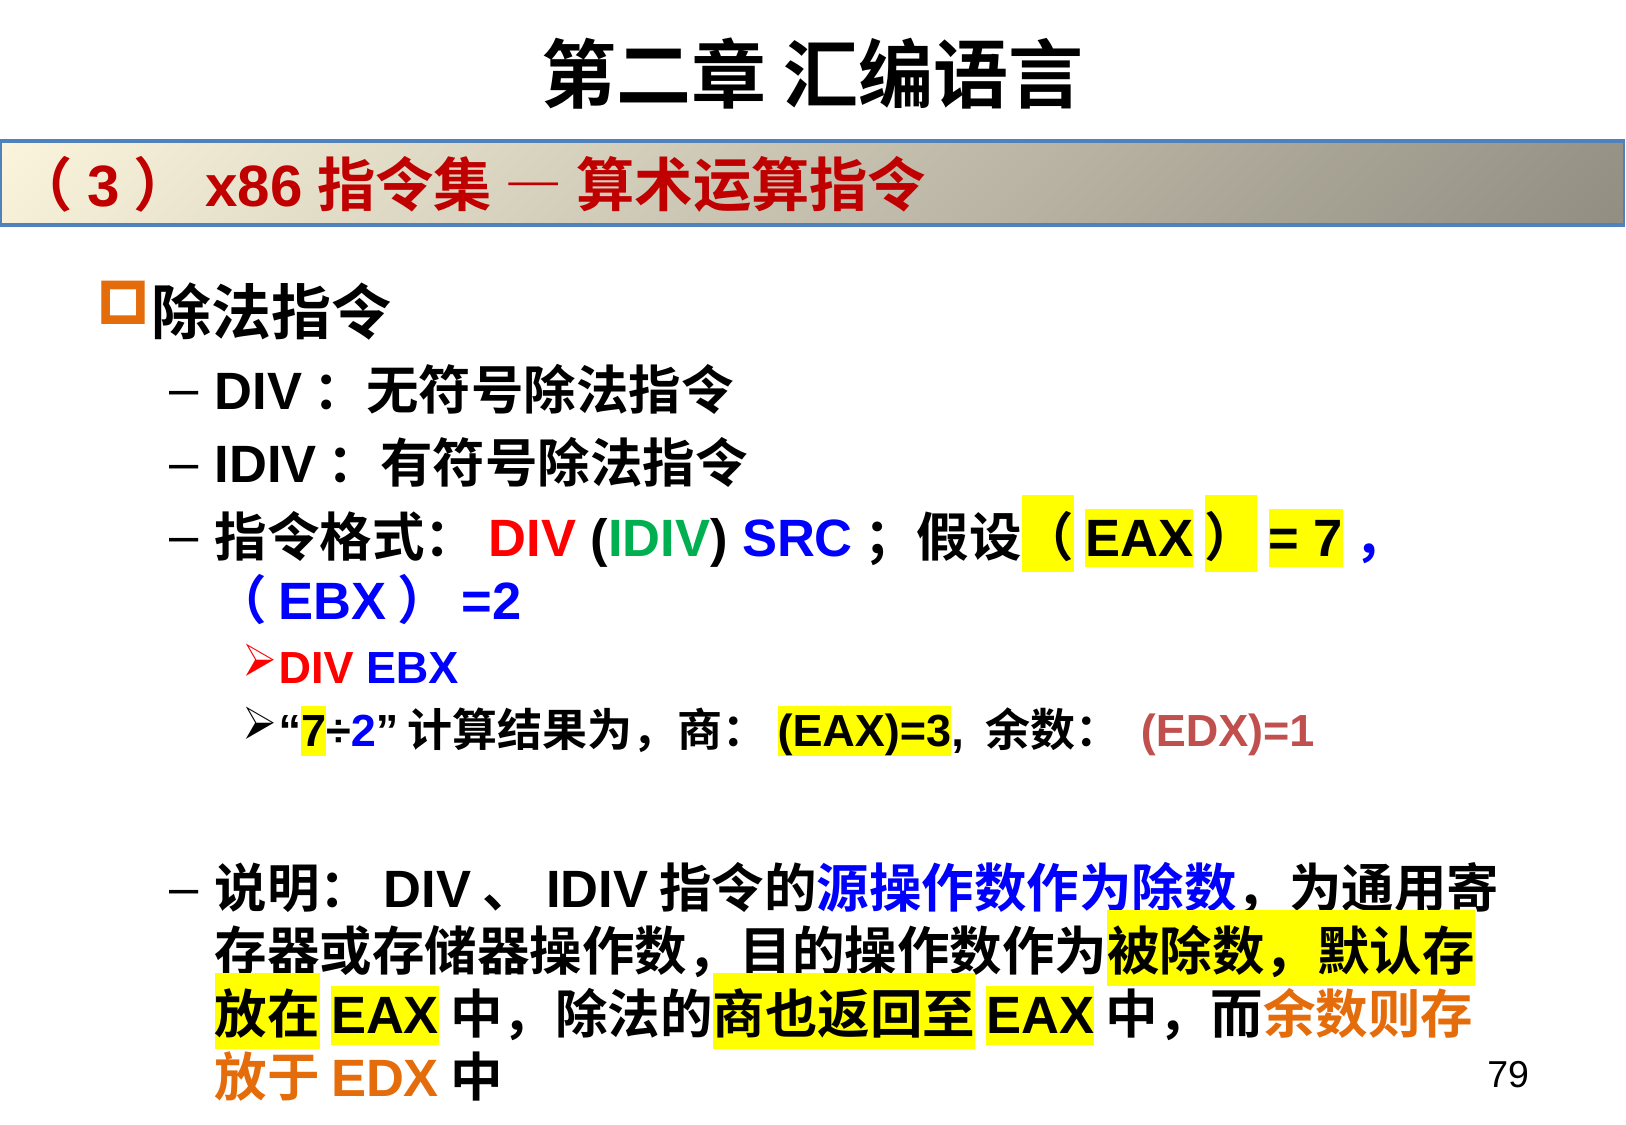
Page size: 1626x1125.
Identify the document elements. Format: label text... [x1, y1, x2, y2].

title 第二章 汇编语言 [81, 19, 1544, 126]
list 除法指令 DIV：无符号除法指令 IDIV：有符号除法指令 指令格式：DIV (IDIV) SRC；假设（EAX）= 7，（EBX）=2 DIV EBX “7÷2”计算结果为，商：(EAX)=3, 余数： (EDX)=1 说明：DIV、IDIV指令的源操作数作为除数，为通用寄存器或存储器操作数，目的操作数作为被除数，默认存放在EAX中，除法的商也返回至EAX中，而余数则存放于EDX中 [81, 267, 1522, 1118]
slide_number 79 [1164, 1042, 1544, 1103]
text_box （3）x86指令集 — 算术运算指令 [0, 139, 1625, 227]
